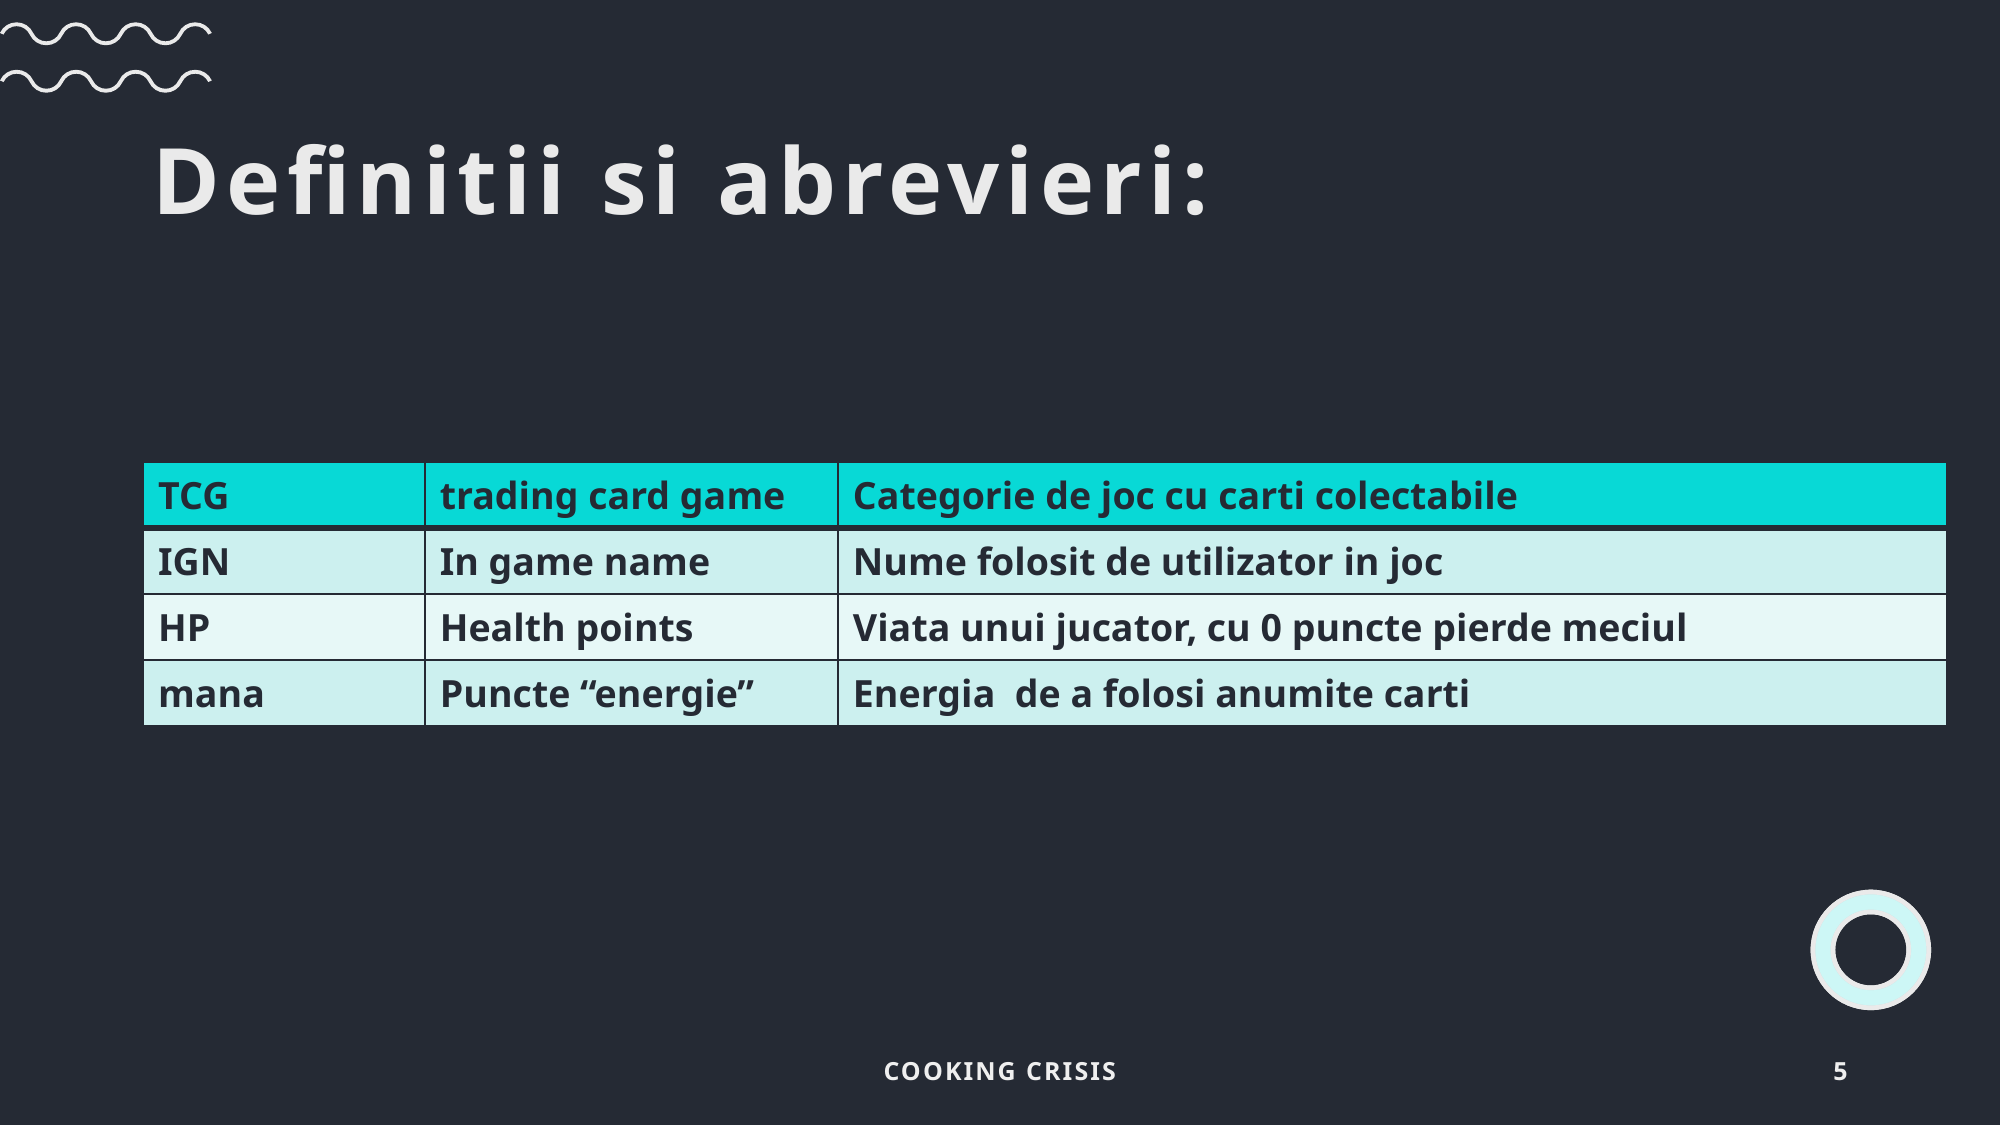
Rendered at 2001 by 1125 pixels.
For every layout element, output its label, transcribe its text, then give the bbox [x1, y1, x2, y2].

table_header trading card game [426, 463, 837, 525]
table_cell mana [144, 661, 424, 725]
table_cell Nume folosit de utilizator in joc [839, 531, 1946, 593]
table_header Categorie de joc cu carti colectabile [839, 463, 1946, 525]
table_cell In game name [426, 531, 837, 593]
table_cell Puncte “energie” [426, 661, 837, 725]
table_header TCG [144, 463, 424, 525]
title Definitii si abrevieri: [137, 92, 1863, 278]
table_cell HP [144, 595, 424, 659]
table_cell Energia de a folosi anumite carti [839, 661, 1946, 725]
slide_number 5 [1412, 1042, 1863, 1103]
footer Cooking Crisis [662, 1042, 1338, 1103]
table_cell Health points [426, 595, 837, 659]
table_cell IGN [144, 531, 424, 593]
table_cell Viata unui jucator, cu 0 puncte pierde meciul [839, 595, 1946, 659]
